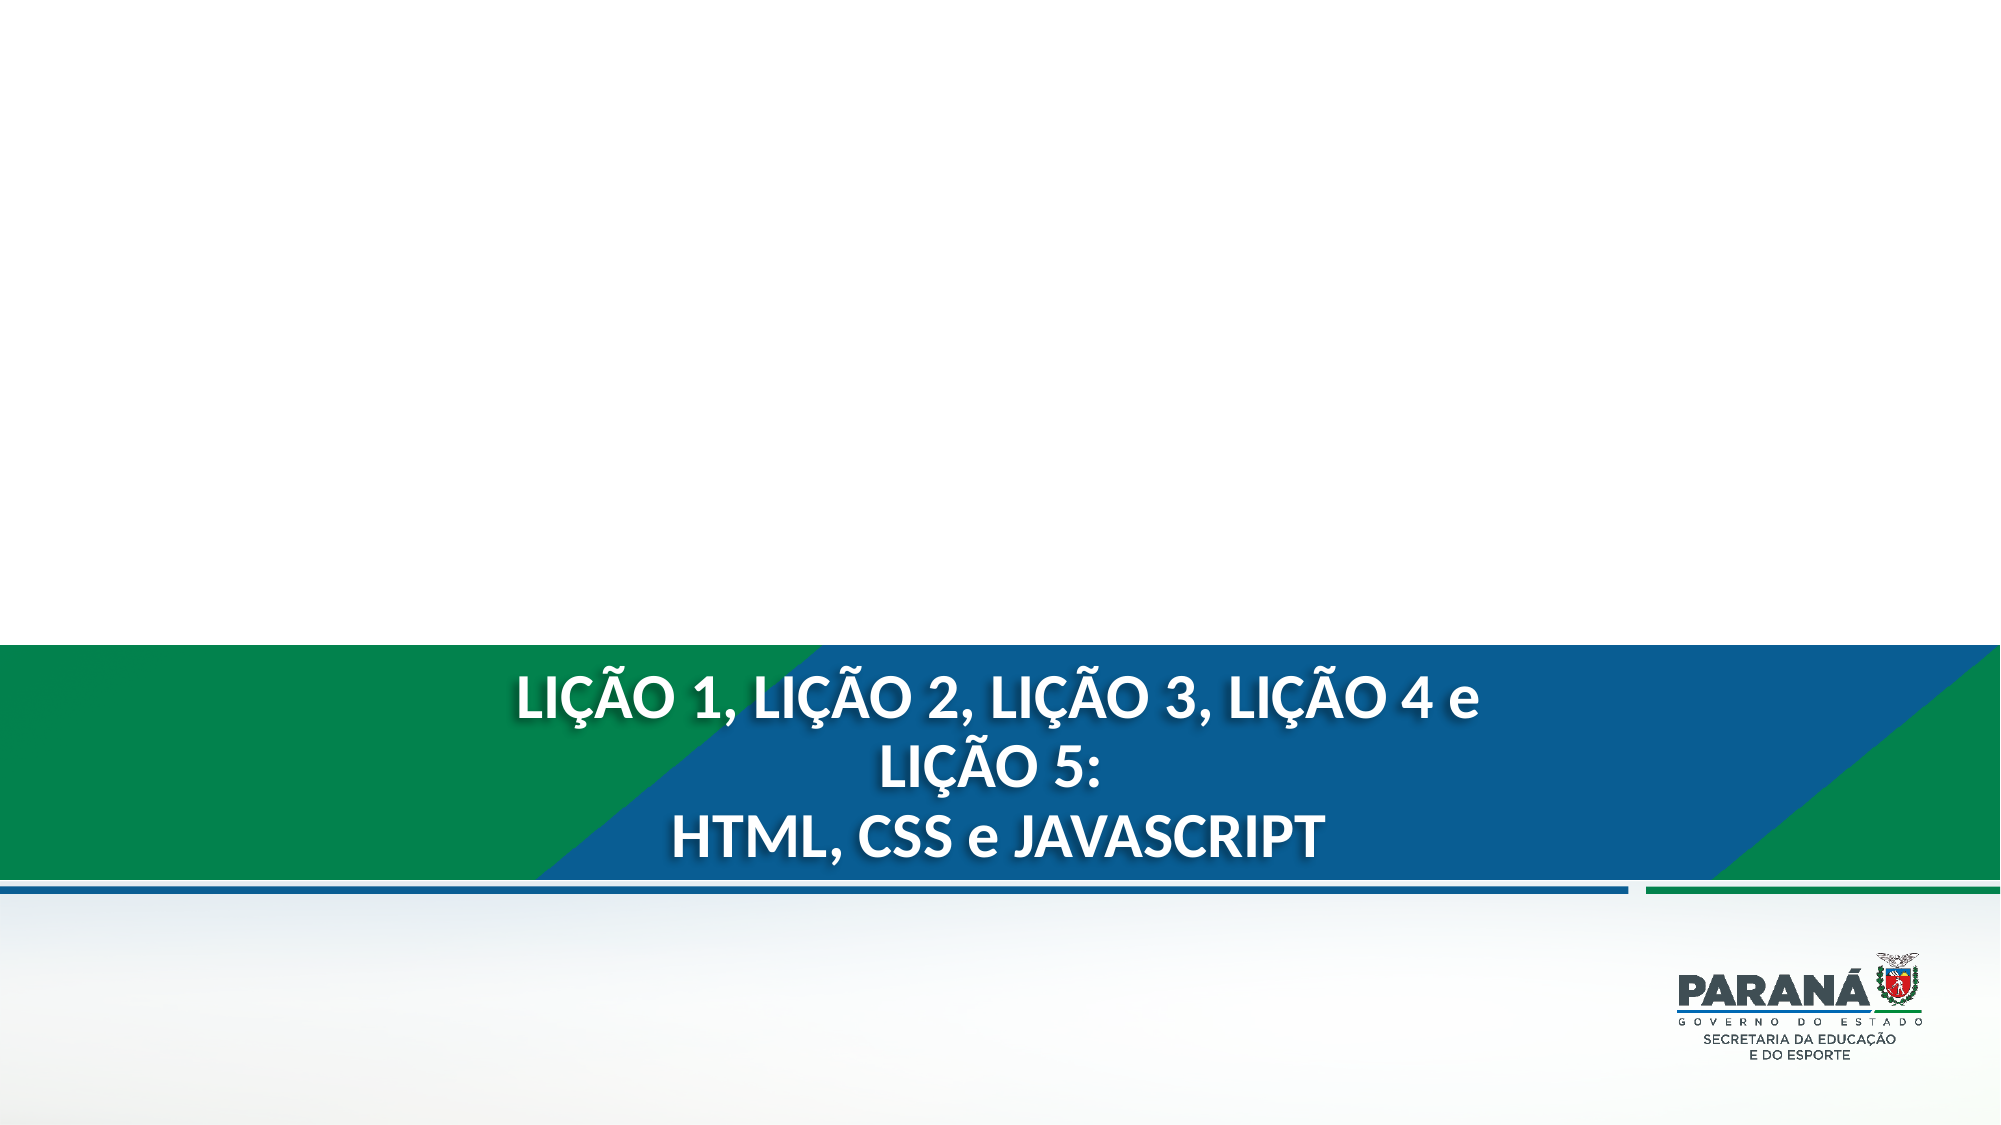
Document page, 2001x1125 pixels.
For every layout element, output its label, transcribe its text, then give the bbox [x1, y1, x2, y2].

picture [0, 881, 2000, 1125]
picture [0, 0, 2000, 880]
title LIÇÃO 1, LIÇÃO 2, LIÇÃO 3, LIÇÃO 4 e LIÇÃO 5: HTML, CSS e JAVASCRIPT [477, 657, 1521, 880]
